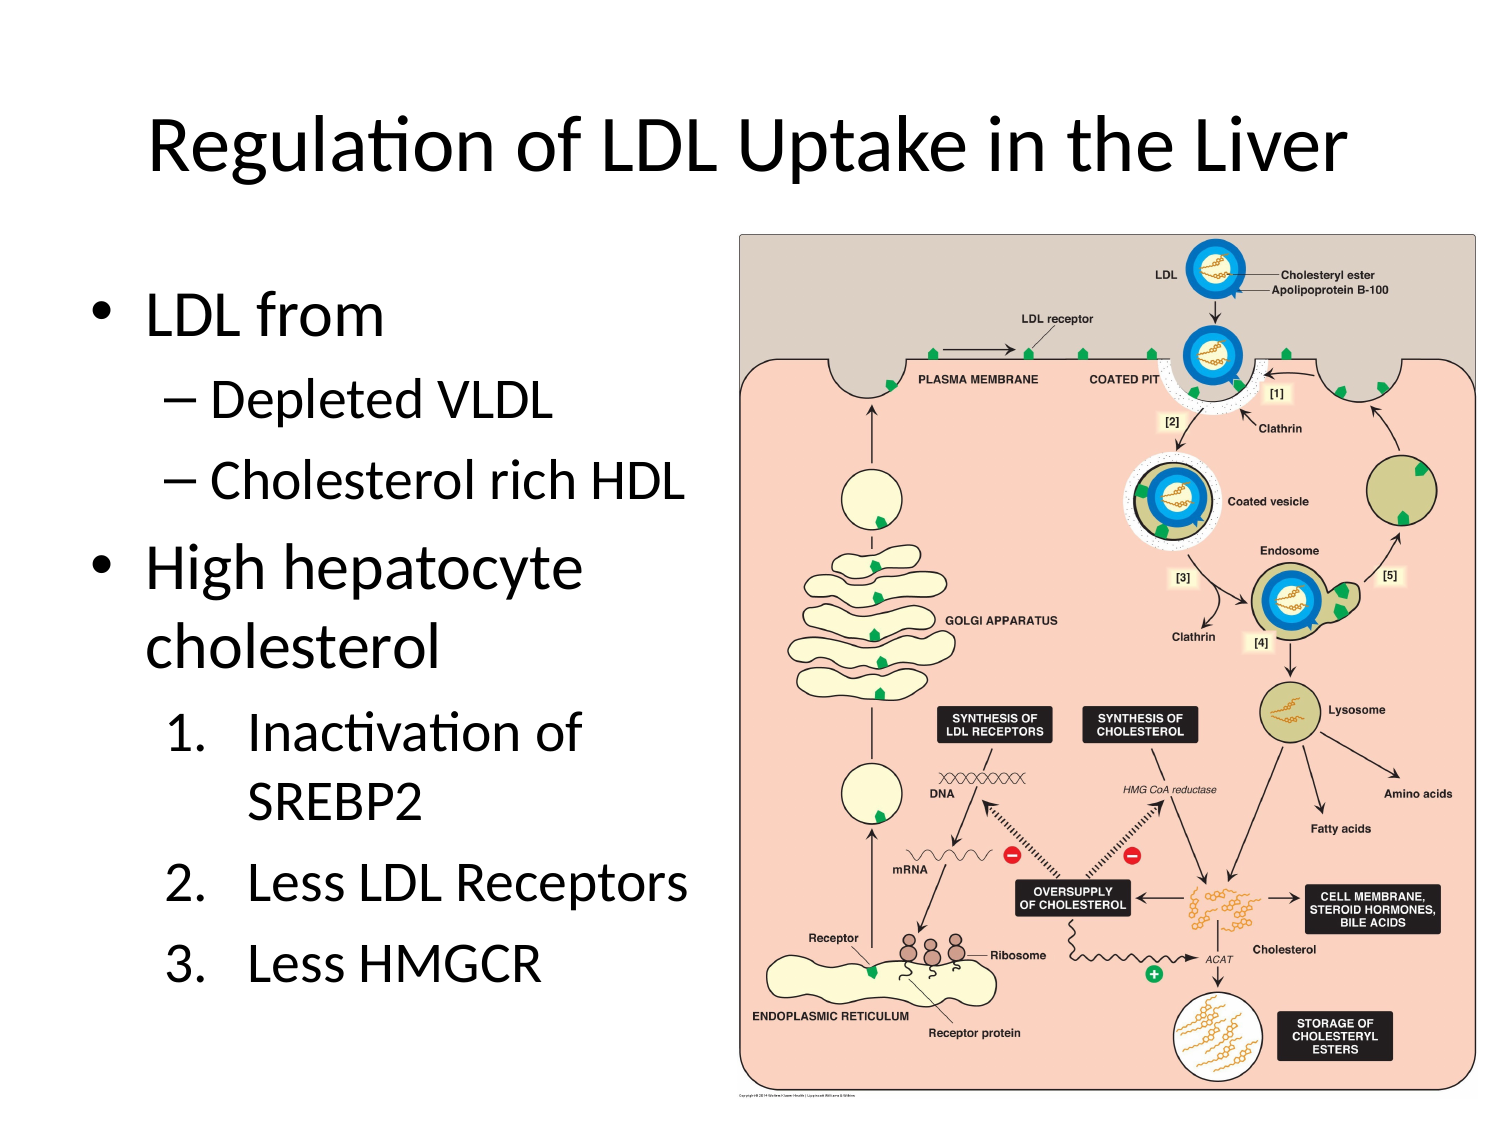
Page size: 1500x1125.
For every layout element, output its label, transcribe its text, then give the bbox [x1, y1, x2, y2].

picture [736, 232, 1478, 1099]
title Regulation of LDL Uptake in the Liver [75, 45, 1425, 233]
list LDL from Depleted VLDL Cholesterol rich HDL High hepatocyte cholesterol Inactivation of SREBP2 Less LDL Receptors Less HMGCR [75, 262, 731, 1005]
